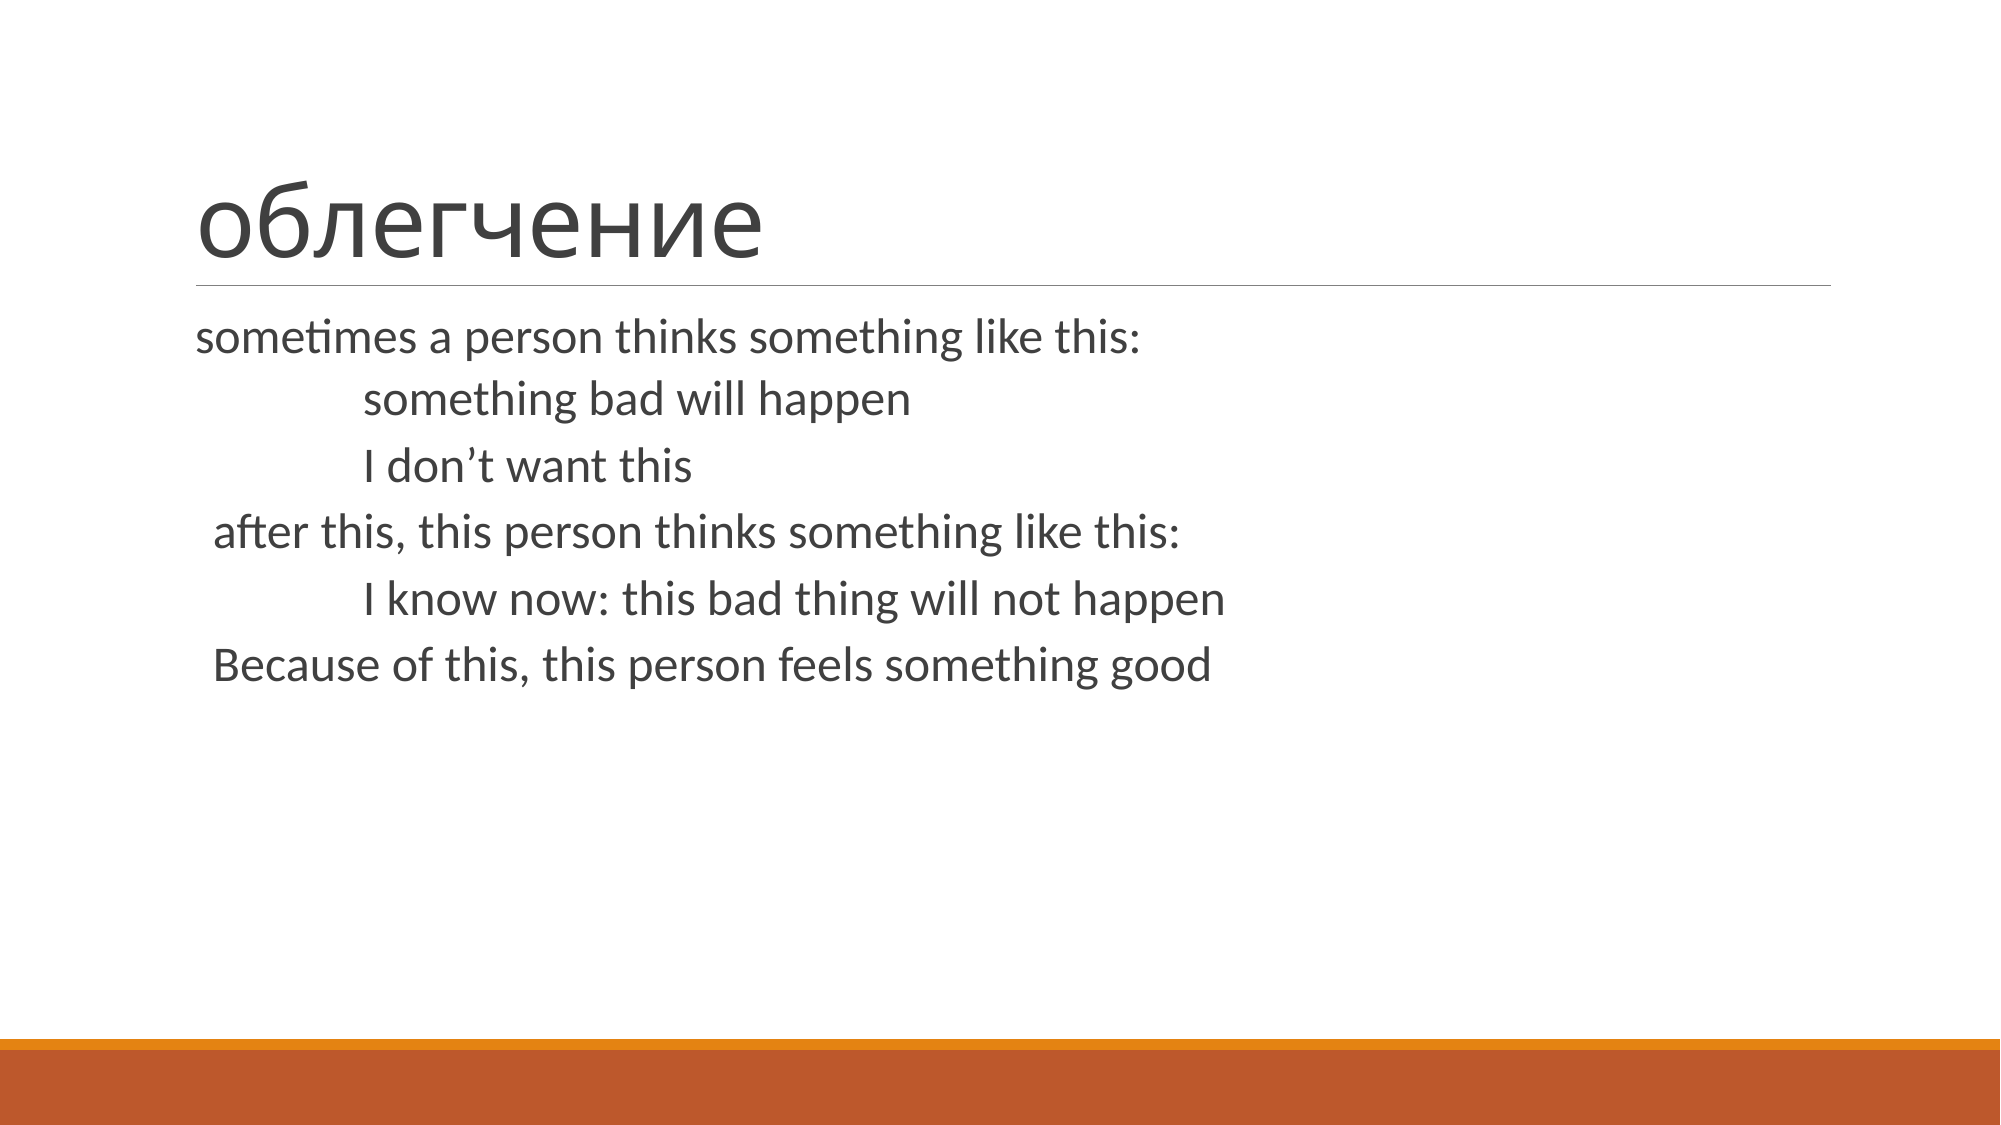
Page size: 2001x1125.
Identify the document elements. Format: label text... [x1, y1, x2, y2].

title облегчение [180, 47, 1830, 285]
list sometimes a person thinks something like this: something bad will happen I don’t want this after this, this person thinks something like this: I know now: this bad thing will not happen Because of this, this person feels something good [180, 302, 1830, 963]
